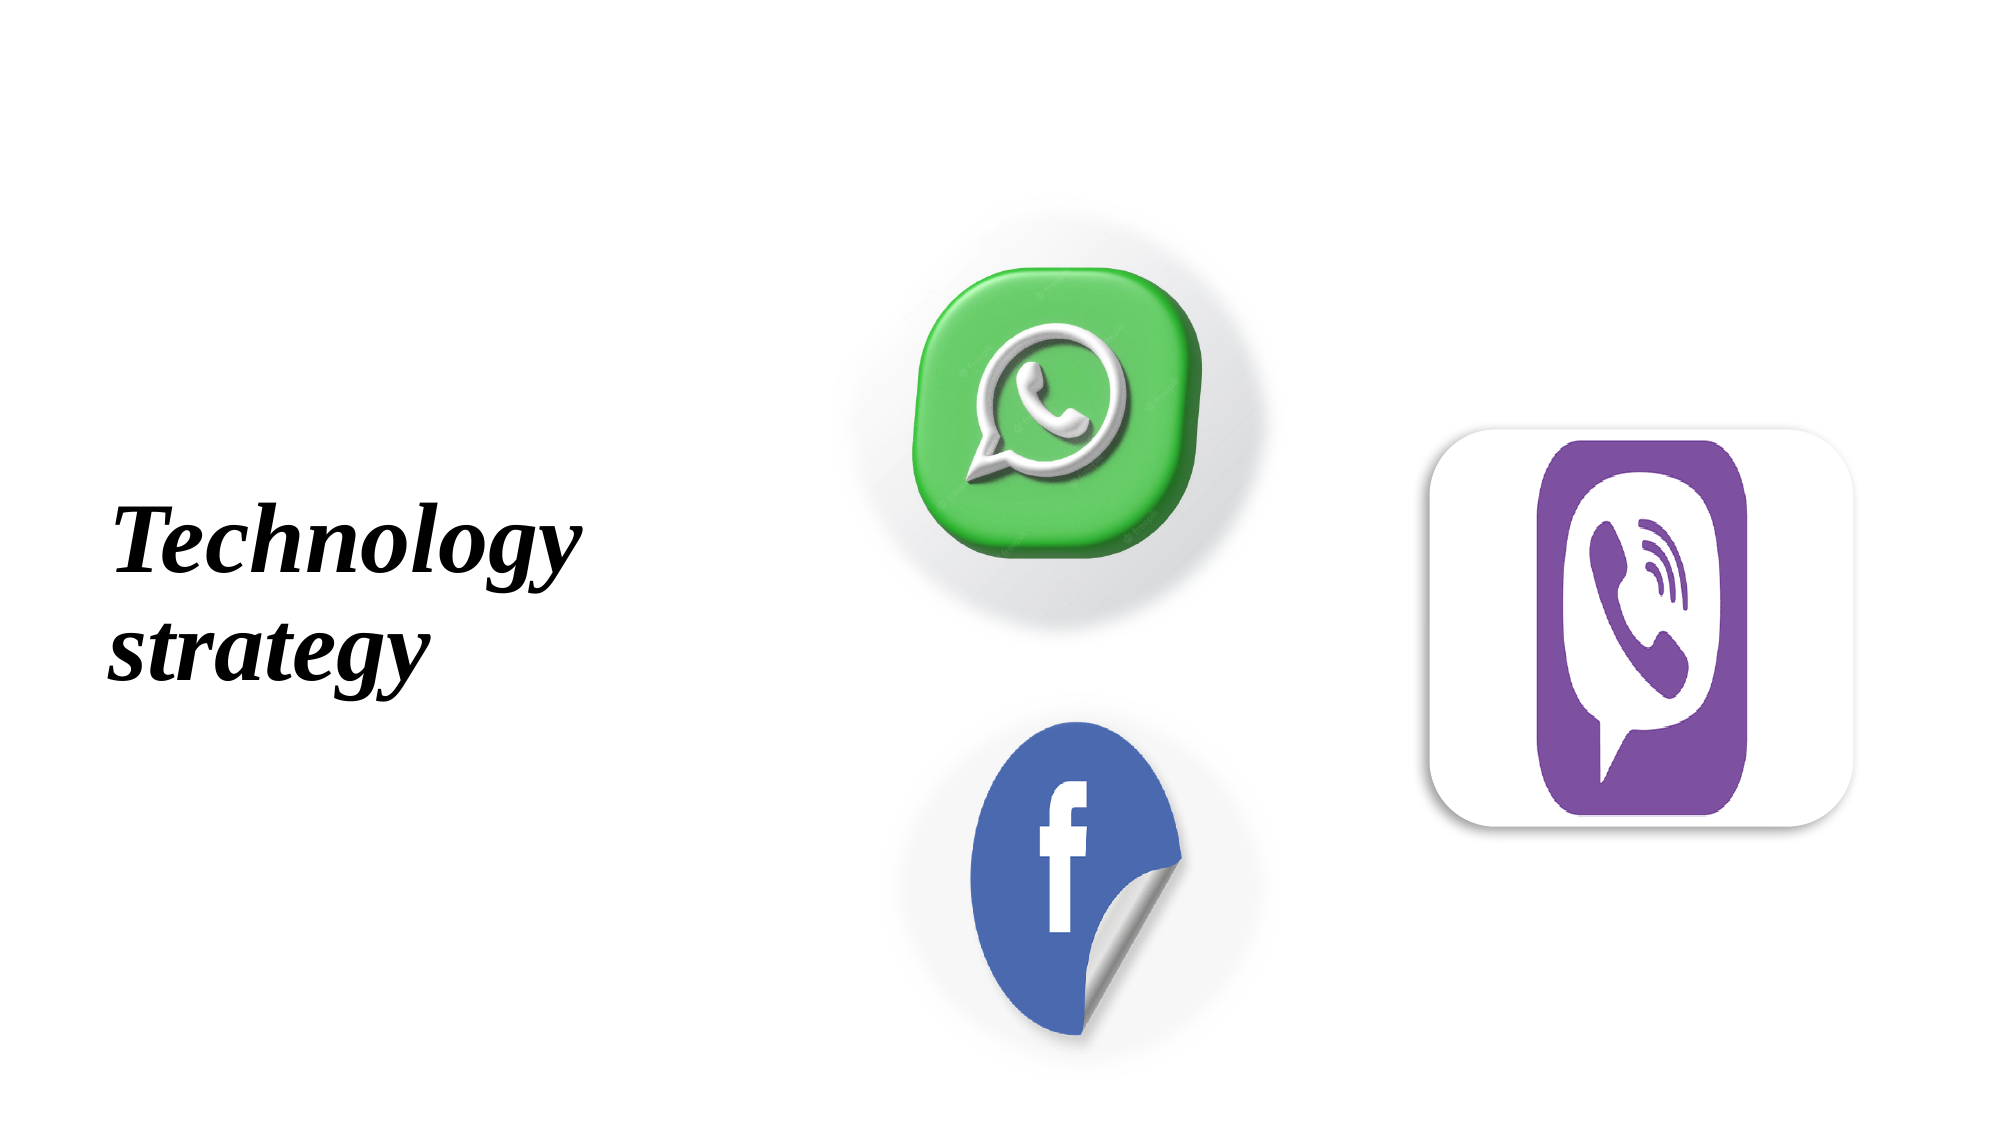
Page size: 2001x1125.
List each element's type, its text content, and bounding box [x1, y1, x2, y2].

picture [1429, 429, 1854, 827]
picture [879, 690, 1283, 1083]
picture [830, 193, 1285, 650]
title Technology strategy [93, 445, 800, 710]
